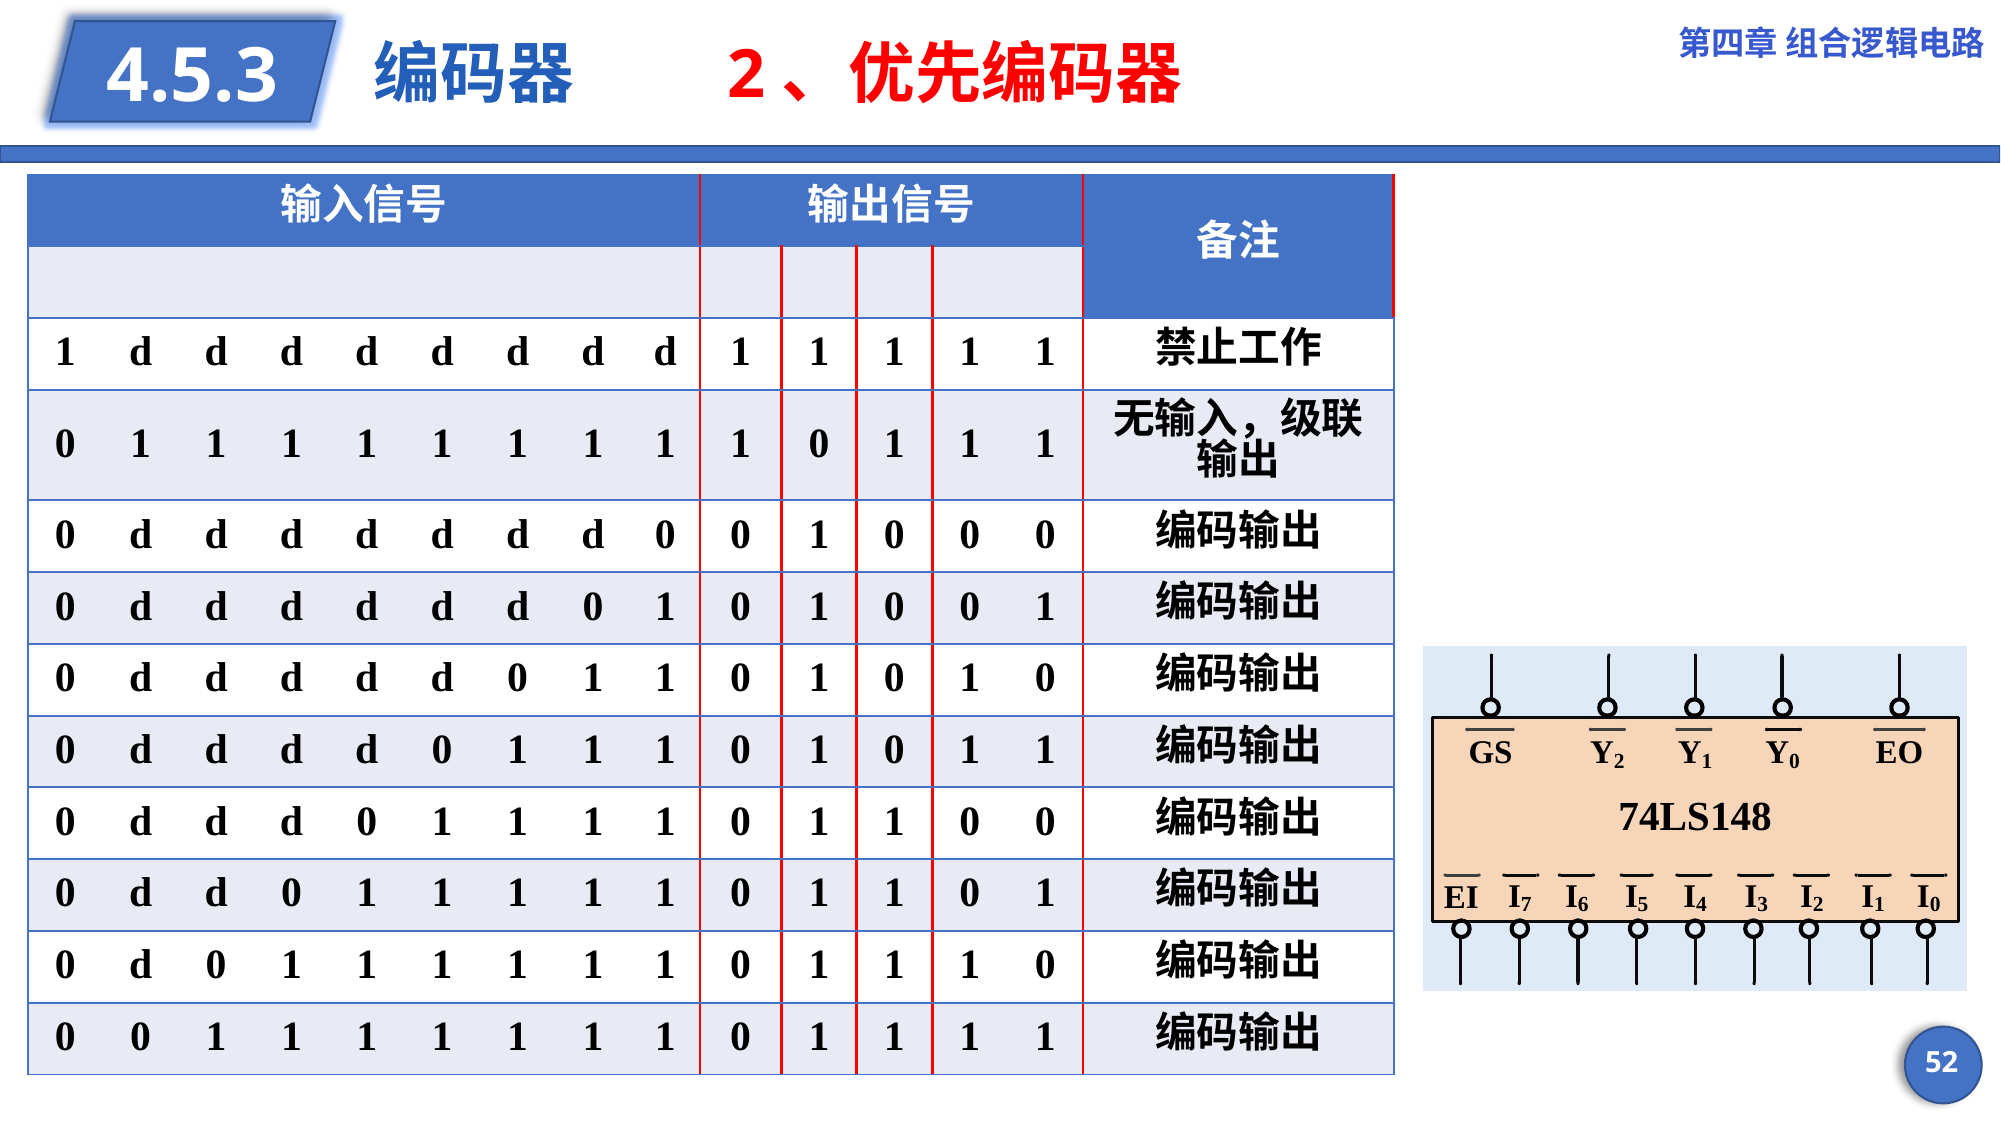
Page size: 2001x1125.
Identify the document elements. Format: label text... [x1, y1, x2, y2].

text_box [1423, 645, 1967, 991]
title 编码器 2、优先编码器 [358, 16, 1306, 137]
footer 第四章 组合逻辑电路 [1654, 0, 2000, 84]
slide_number 52 [1895, 1033, 1989, 1094]
text_box 4.5.3 [48, 20, 337, 123]
